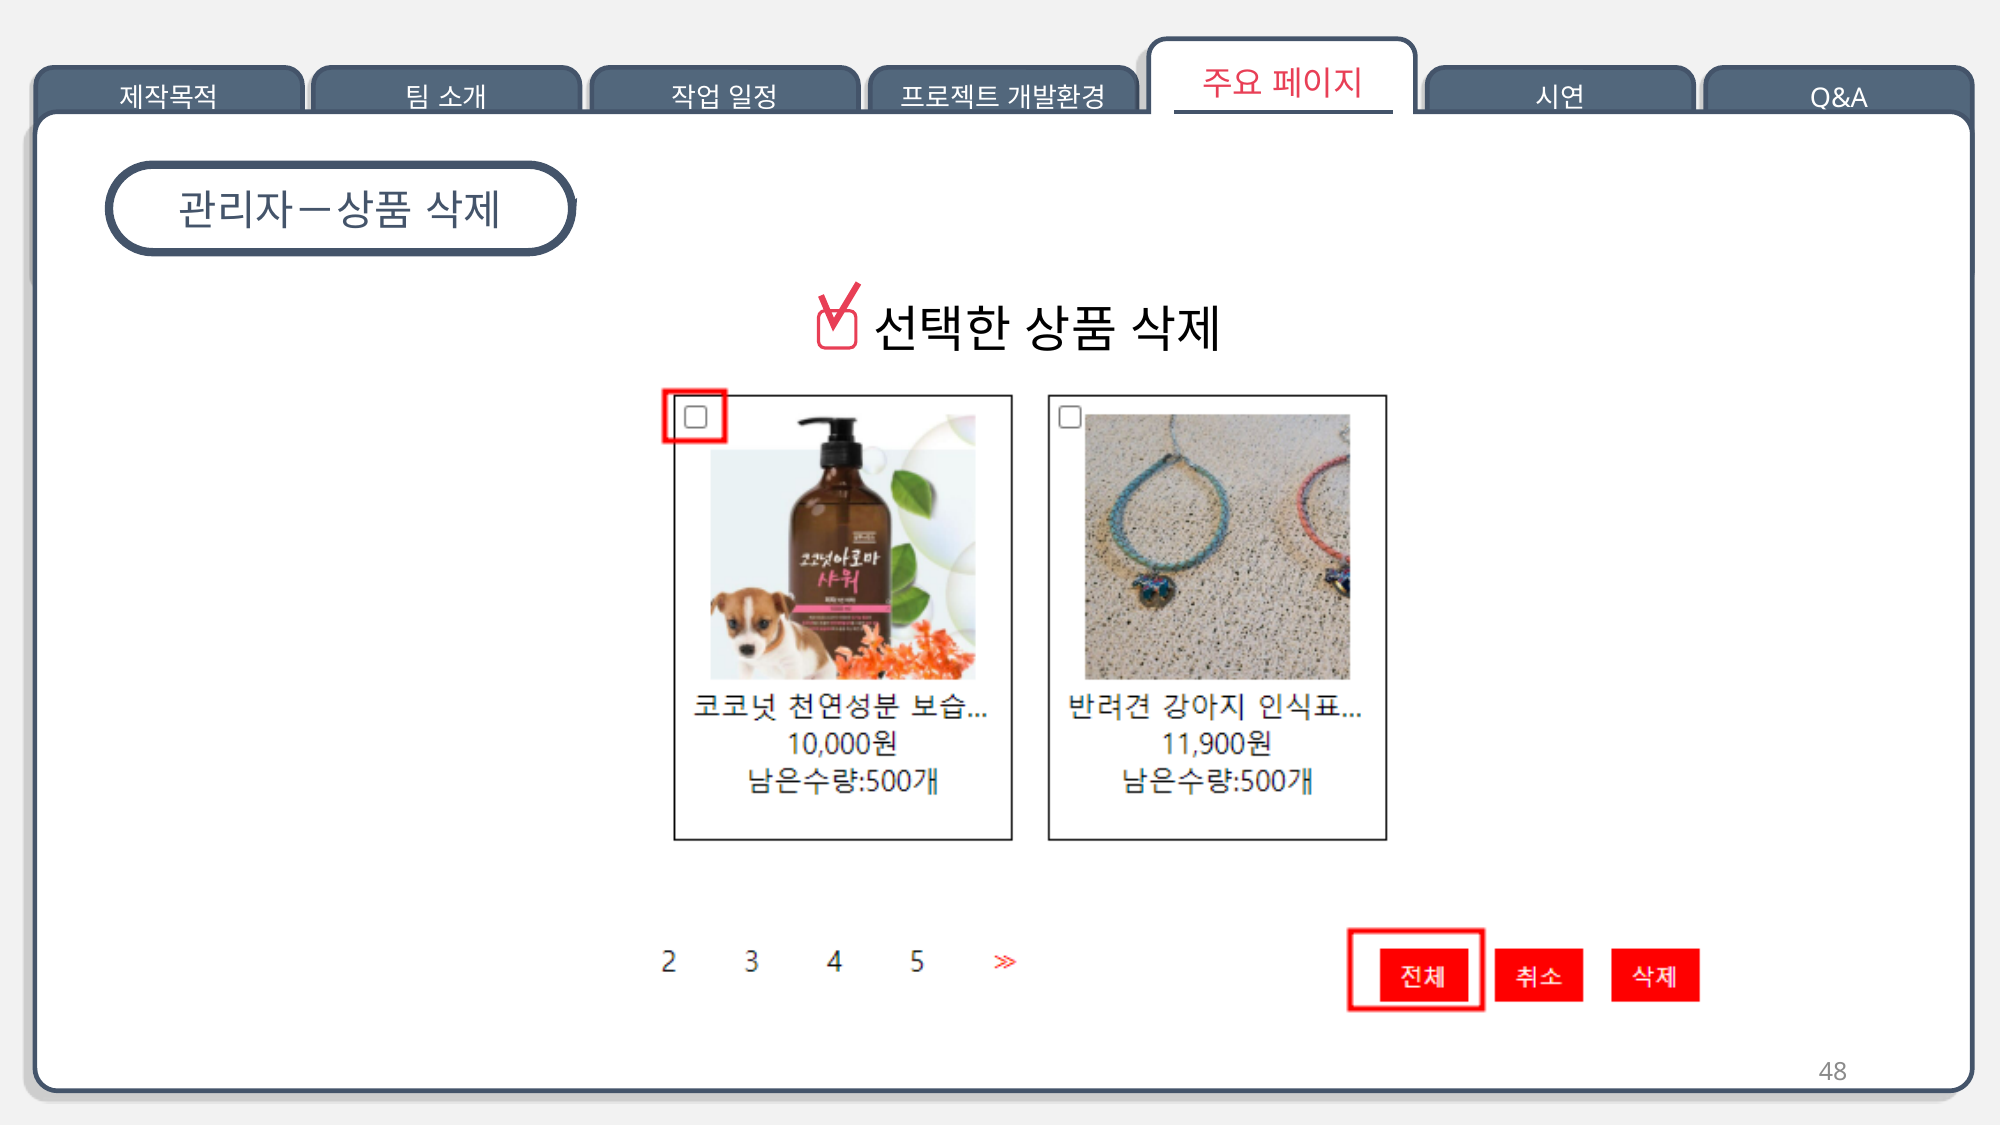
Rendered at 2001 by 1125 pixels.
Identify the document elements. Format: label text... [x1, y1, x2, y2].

text_box 작업 일정 [590, 66, 860, 110]
text_box 시연 [1426, 66, 1695, 110]
text_box [33, 37, 1974, 1092]
picture [651, 374, 1739, 1018]
text_box Q&A [1704, 66, 1974, 130]
text_box 관리자－상품 삭제 [108, 164, 573, 253]
text_box 선택한 상품 삭제 [858, 289, 1568, 365]
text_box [818, 282, 859, 349]
text_box 프로젝트 개발환경 [869, 66, 1138, 110]
text_box 팀 소개 [312, 66, 582, 110]
slide_number 48 [1412, 1042, 1863, 1103]
text_box 주요 페이지 [1165, 54, 1401, 110]
text_box 제작목적 [34, 66, 304, 123]
